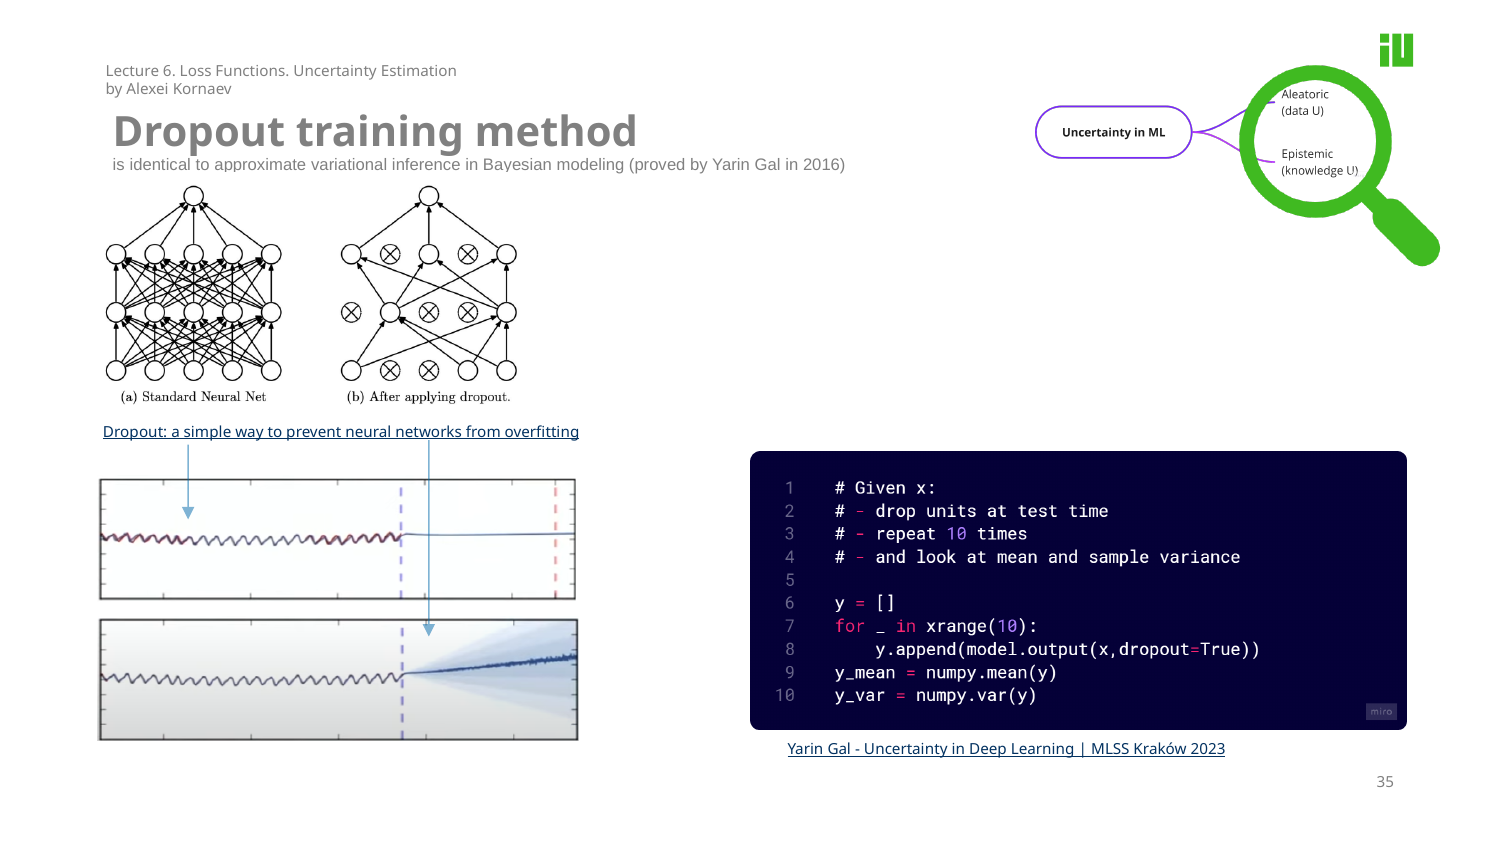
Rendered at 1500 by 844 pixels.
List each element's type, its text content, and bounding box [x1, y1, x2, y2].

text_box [1380, 33, 1414, 43]
picture [97, 172, 520, 407]
text_box Lecture 6. Loss Functions. Uncertainty Estimation by Alexei Kornaev [98, 57, 605, 102]
text_box Dropout: a simple way to prevent neural networks from overfitting [88, 414, 594, 450]
picture [97, 616, 579, 741]
slide_number 35 [1071, 759, 1410, 805]
picture [429, 475, 576, 602]
picture [97, 475, 428, 602]
picture [1035, 43, 1461, 287]
text_box Yarin Gal - Uncertainty in Deep Learning | MLSS Kraków 2023 [772, 731, 1241, 768]
title Dropout training method is identical to approximate variational inference in Bayesian modeling (proved by Yarin Gal in 2016) [97, 103, 1217, 192]
picture [749, 451, 1407, 730]
